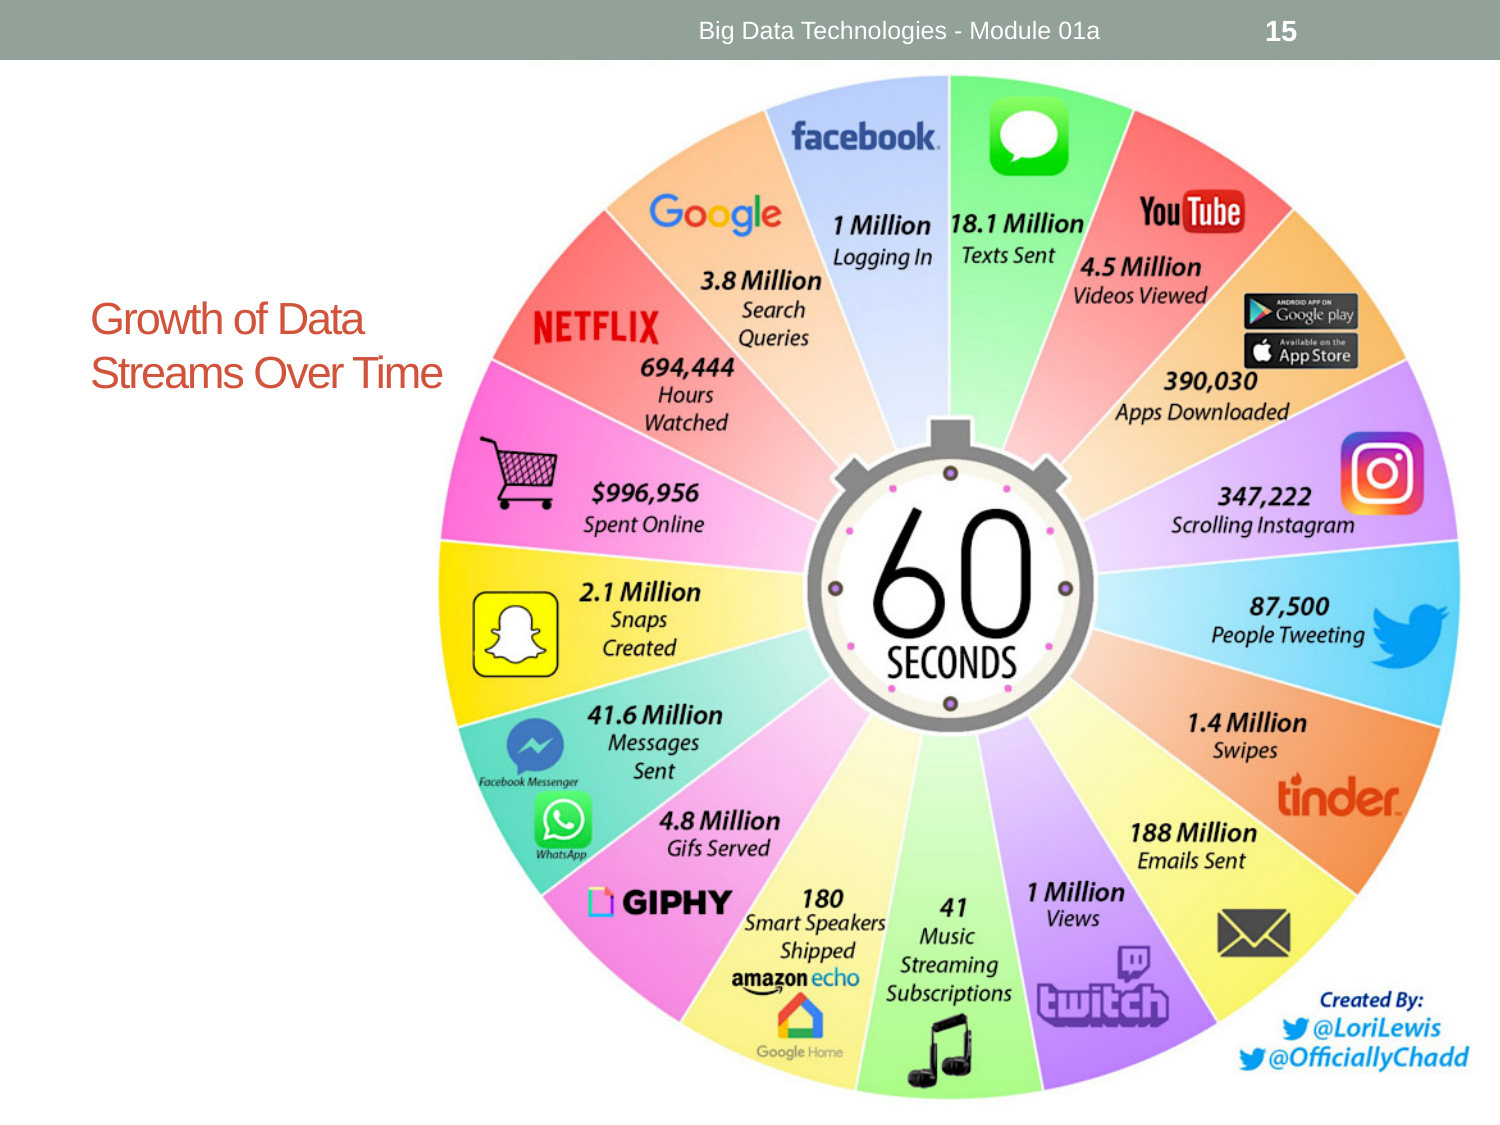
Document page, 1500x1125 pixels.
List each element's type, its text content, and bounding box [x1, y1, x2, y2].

picture [424, 62, 1476, 1113]
title Growth of Data Streams Over Time [75, 262, 421, 425]
slide_number 15 [1250, 3, 1425, 57]
footer Big Data Technologies - Module 01a [562, 3, 1238, 57]
